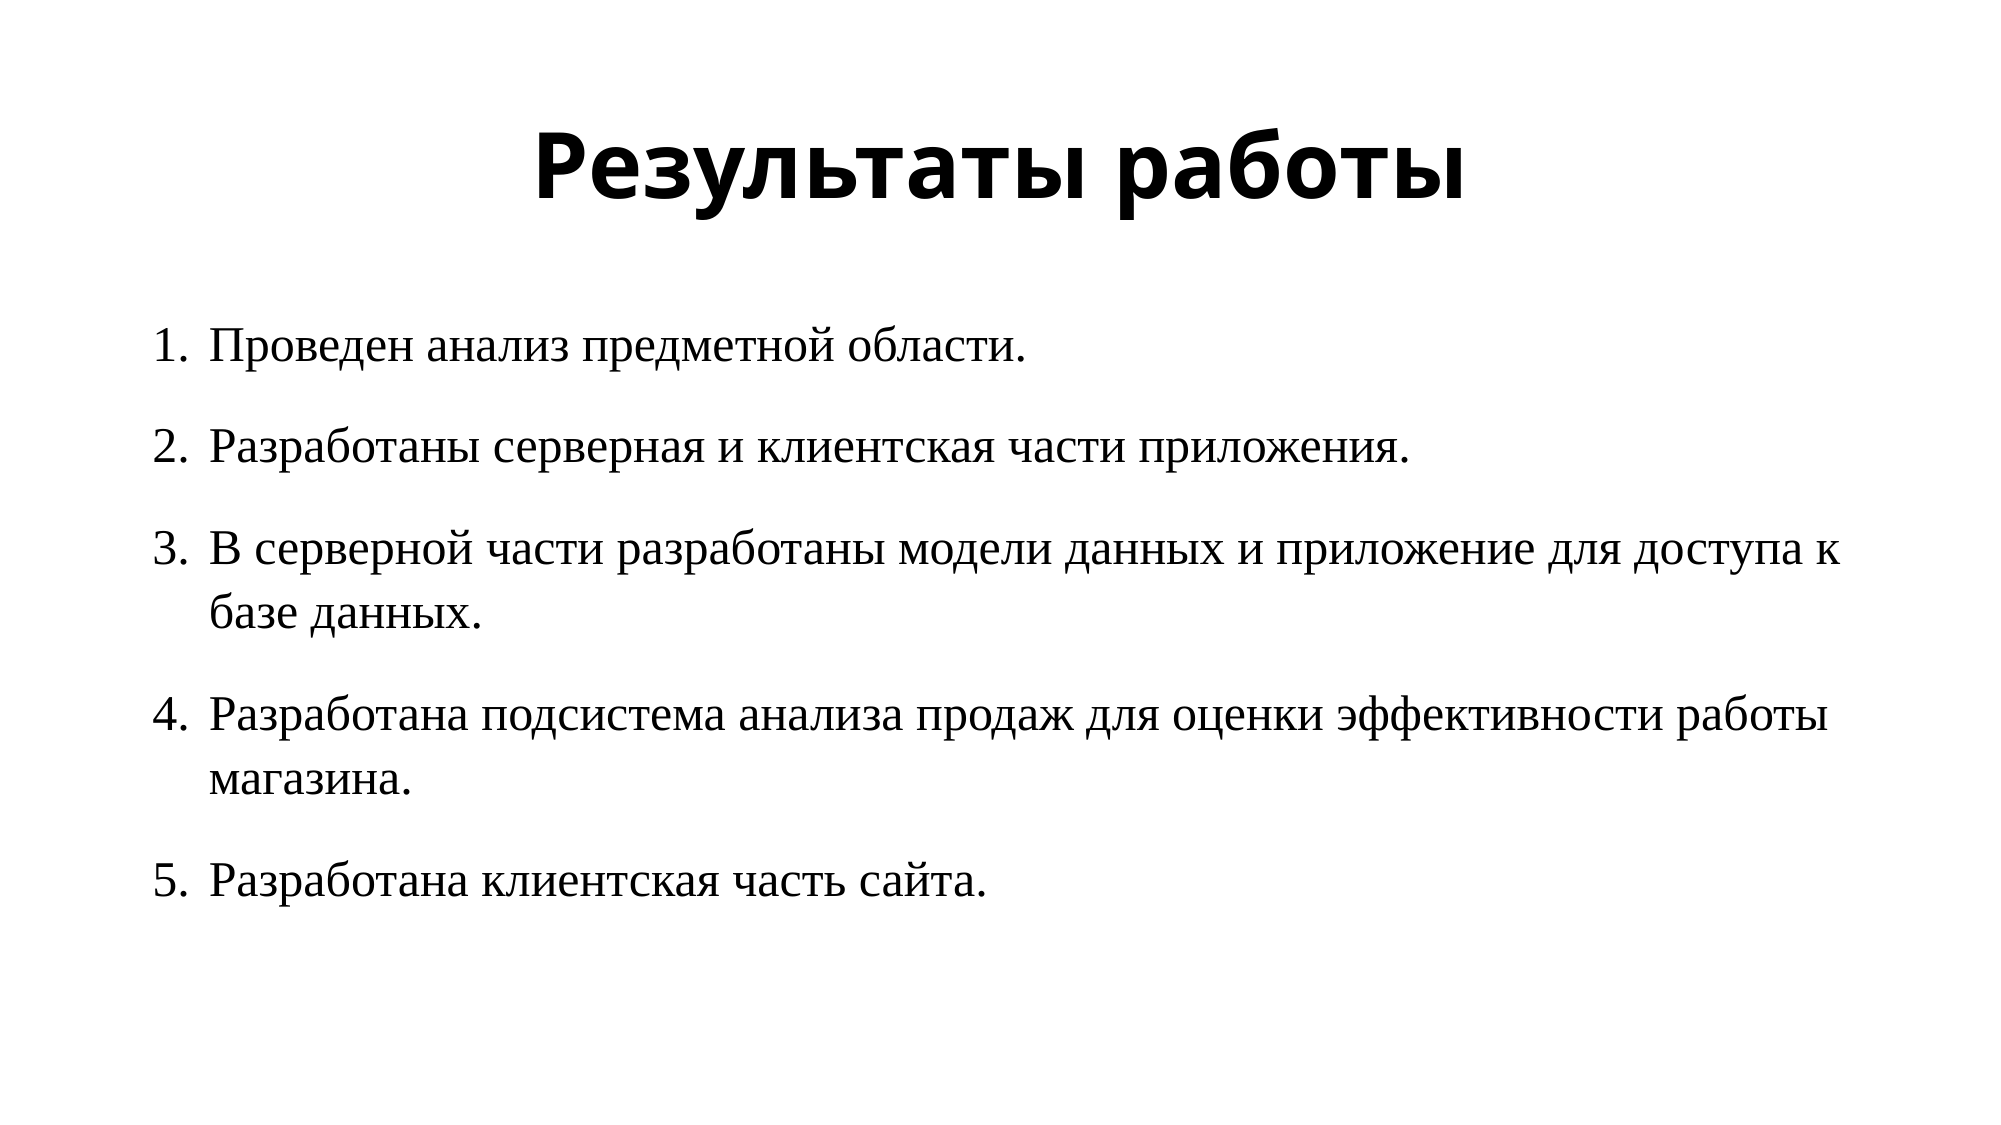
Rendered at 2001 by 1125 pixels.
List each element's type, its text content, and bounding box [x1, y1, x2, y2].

title Результаты работы [137, 59, 1863, 278]
list Проведен анализ предметной области. Разработаны серверная и клиентская части приложения. В серверной части разработаны модели данных и приложение для доступа к базе данных. Разработана подсистема анализа продаж для оценки эффективности работы магазина. Разработана клиентская часть сайта. [137, 299, 1863, 1014]
